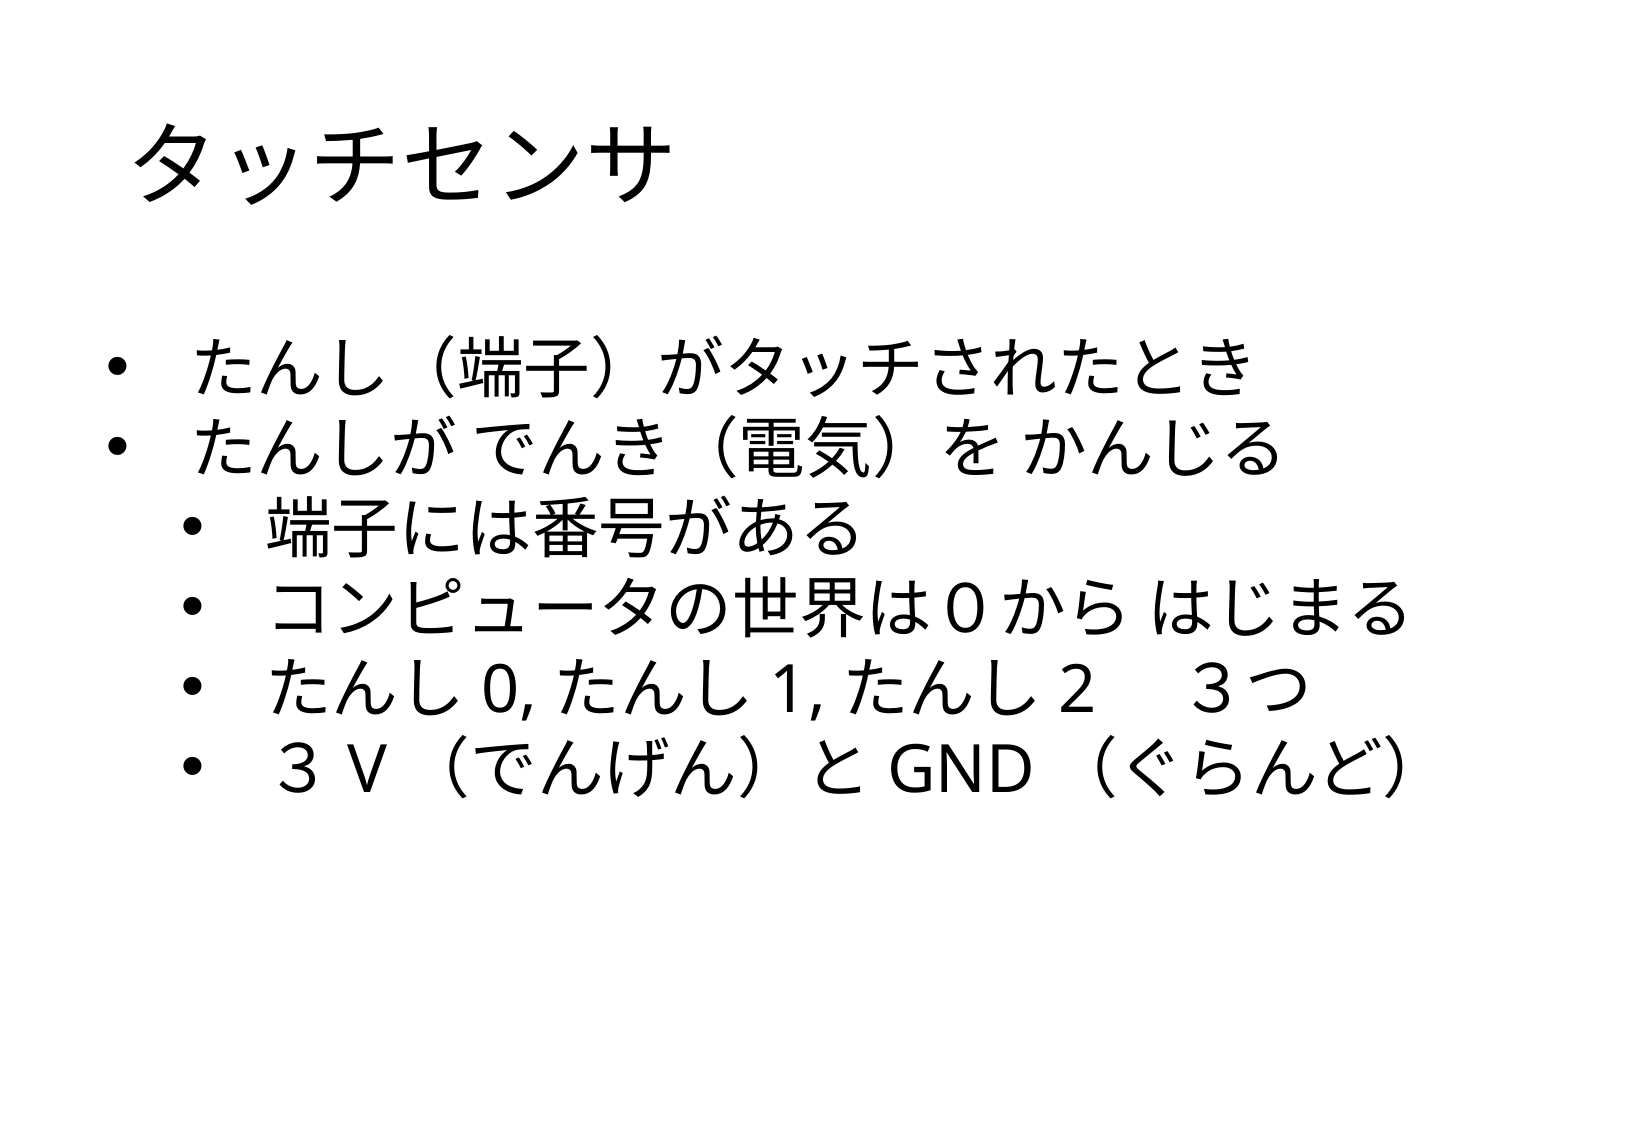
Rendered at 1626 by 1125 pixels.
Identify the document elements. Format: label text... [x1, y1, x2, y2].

title タッチセンサ [111, 59, 1514, 278]
text_box たんし（端子）がタッチされたとき たんしが でんき（電気）を かんじる 端子には番号がある コンピュータの世界は０から はじまる たんし0,たんし1,たんし2 ３つ ３V（でんげん）とGND（ぐらんど） [91, 318, 1569, 813]
